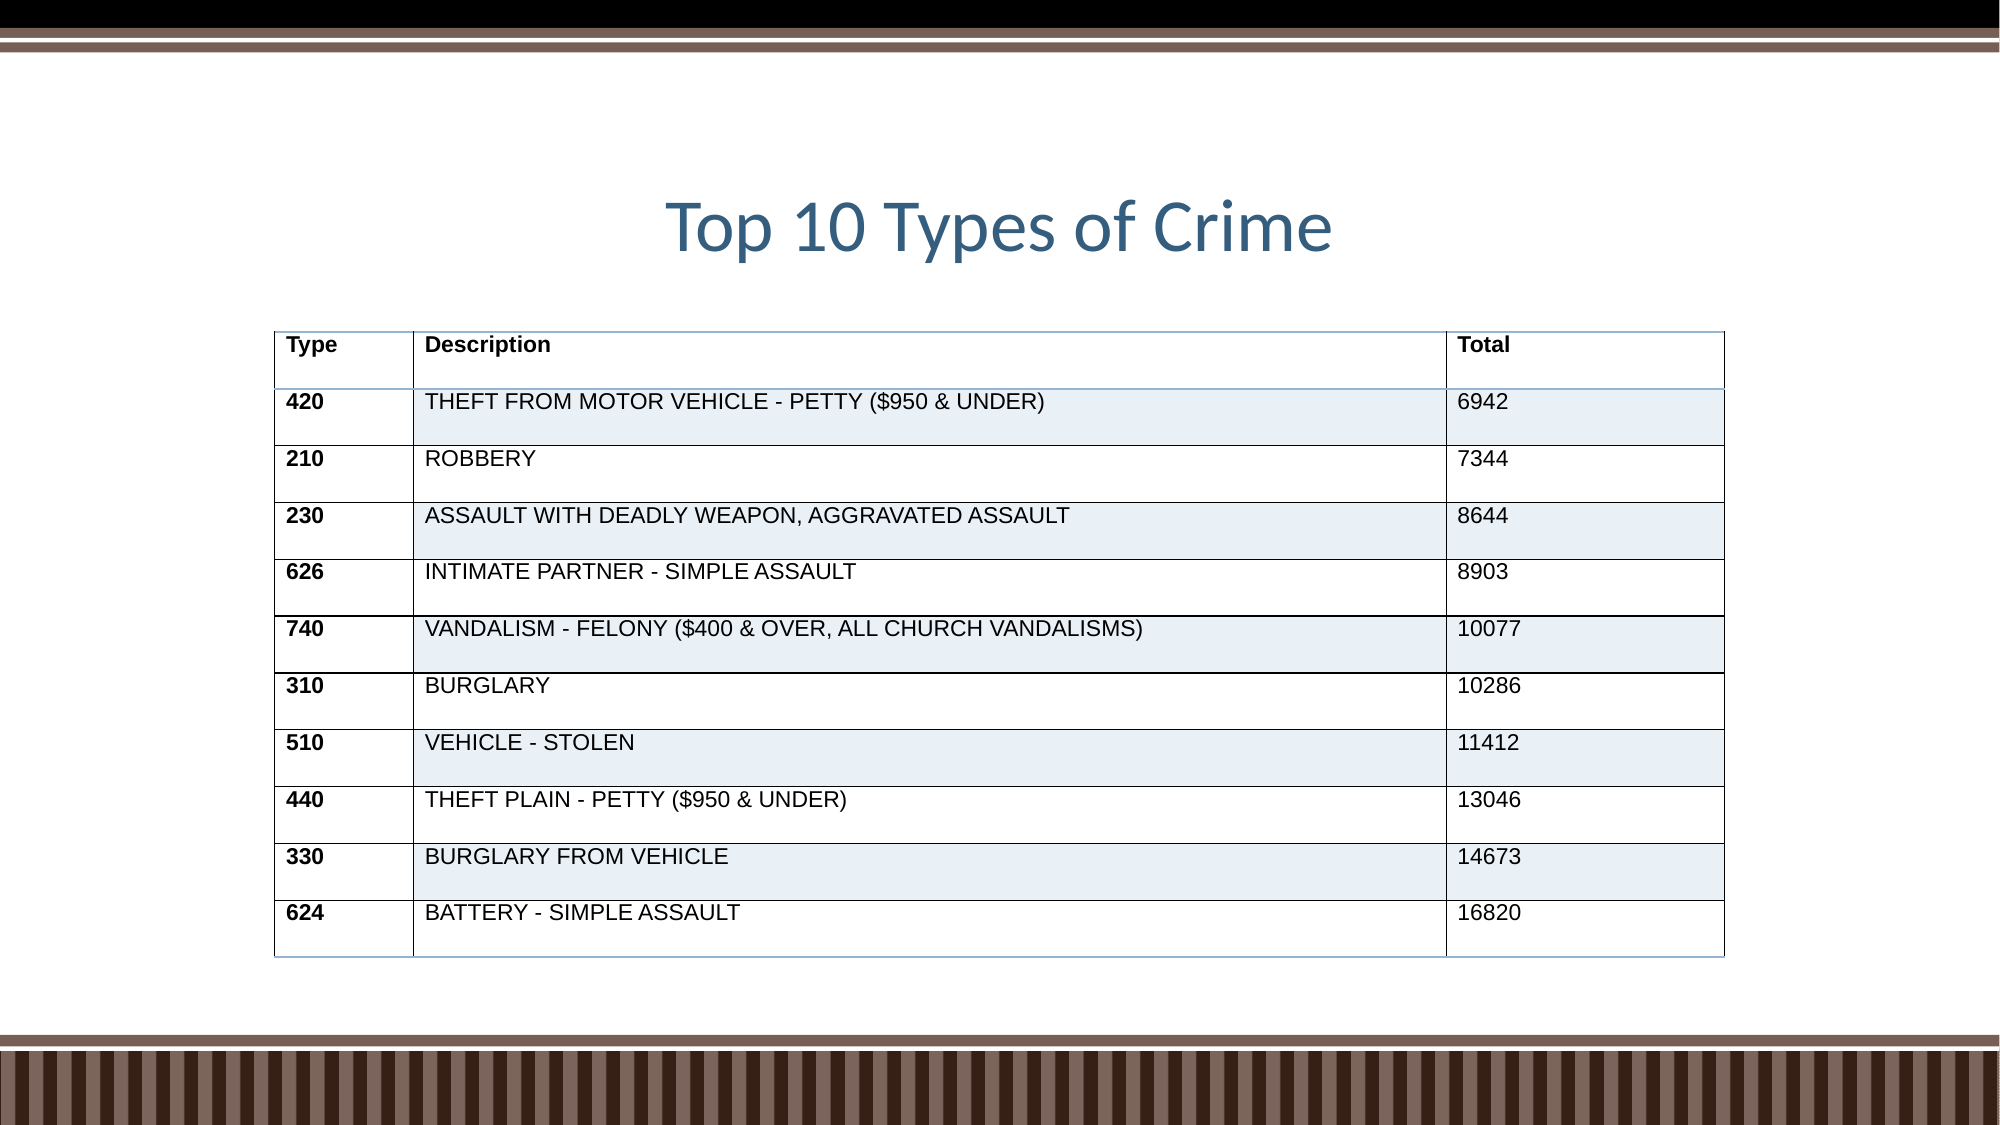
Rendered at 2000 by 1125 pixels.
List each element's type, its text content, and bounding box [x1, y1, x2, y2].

table_cell ASSAULT WITH DEADLY WEAPON, AGGRAVATED ASSAULT [414, 503, 1446, 559]
table_cell 510 [275, 730, 413, 786]
table_cell 740 [275, 617, 413, 672]
picture [0, 1051, 2000, 1125]
table_cell 13046 [1447, 787, 1724, 843]
table_cell 14673 [1447, 844, 1724, 900]
table_cell THEFT FROM MOTOR VEHICLE - PETTY ($950 & UNDER) [414, 390, 1446, 445]
table_cell BURGLARY [414, 674, 1446, 729]
table_cell 10286 [1447, 674, 1724, 729]
table_cell 8644 [1447, 503, 1724, 559]
table_cell THEFT PLAIN - PETTY ($950 & UNDER) [414, 787, 1446, 843]
table_cell 8903 [1447, 560, 1724, 615]
table_cell 440 [275, 787, 413, 843]
table_cell 10077 [1447, 617, 1724, 672]
table_cell BURGLARY FROM VEHICLE [414, 844, 1446, 900]
table_cell 310 [275, 674, 413, 729]
title Top 10 Types of Crime [249, 99, 1750, 275]
table_header Total [1447, 333, 1724, 388]
table_cell 11412 [1447, 730, 1724, 786]
table_cell 16820 [1447, 901, 1724, 956]
table_cell 624 [275, 901, 413, 956]
table_cell 7344 [1447, 446, 1724, 502]
table_cell 6942 [1447, 390, 1724, 445]
table_cell 420 [275, 390, 413, 445]
table_cell BATTERY - SIMPLE ASSAULT [414, 901, 1446, 956]
table_cell VANDALISM - FELONY ($400 & OVER, ALL CHURCH VANDALISMS) [414, 617, 1446, 672]
table_header Description [414, 333, 1446, 388]
table_cell 210 [275, 446, 413, 502]
table_header Type [275, 333, 413, 388]
table_cell 230 [275, 503, 413, 559]
table_cell 626 [275, 560, 413, 615]
table_cell 330 [275, 844, 413, 900]
table_cell VEHICLE - STOLEN [414, 730, 1446, 786]
table_cell INTIMATE PARTNER - SIMPLE ASSAULT [414, 560, 1446, 615]
table_cell ROBBERY [414, 446, 1446, 502]
